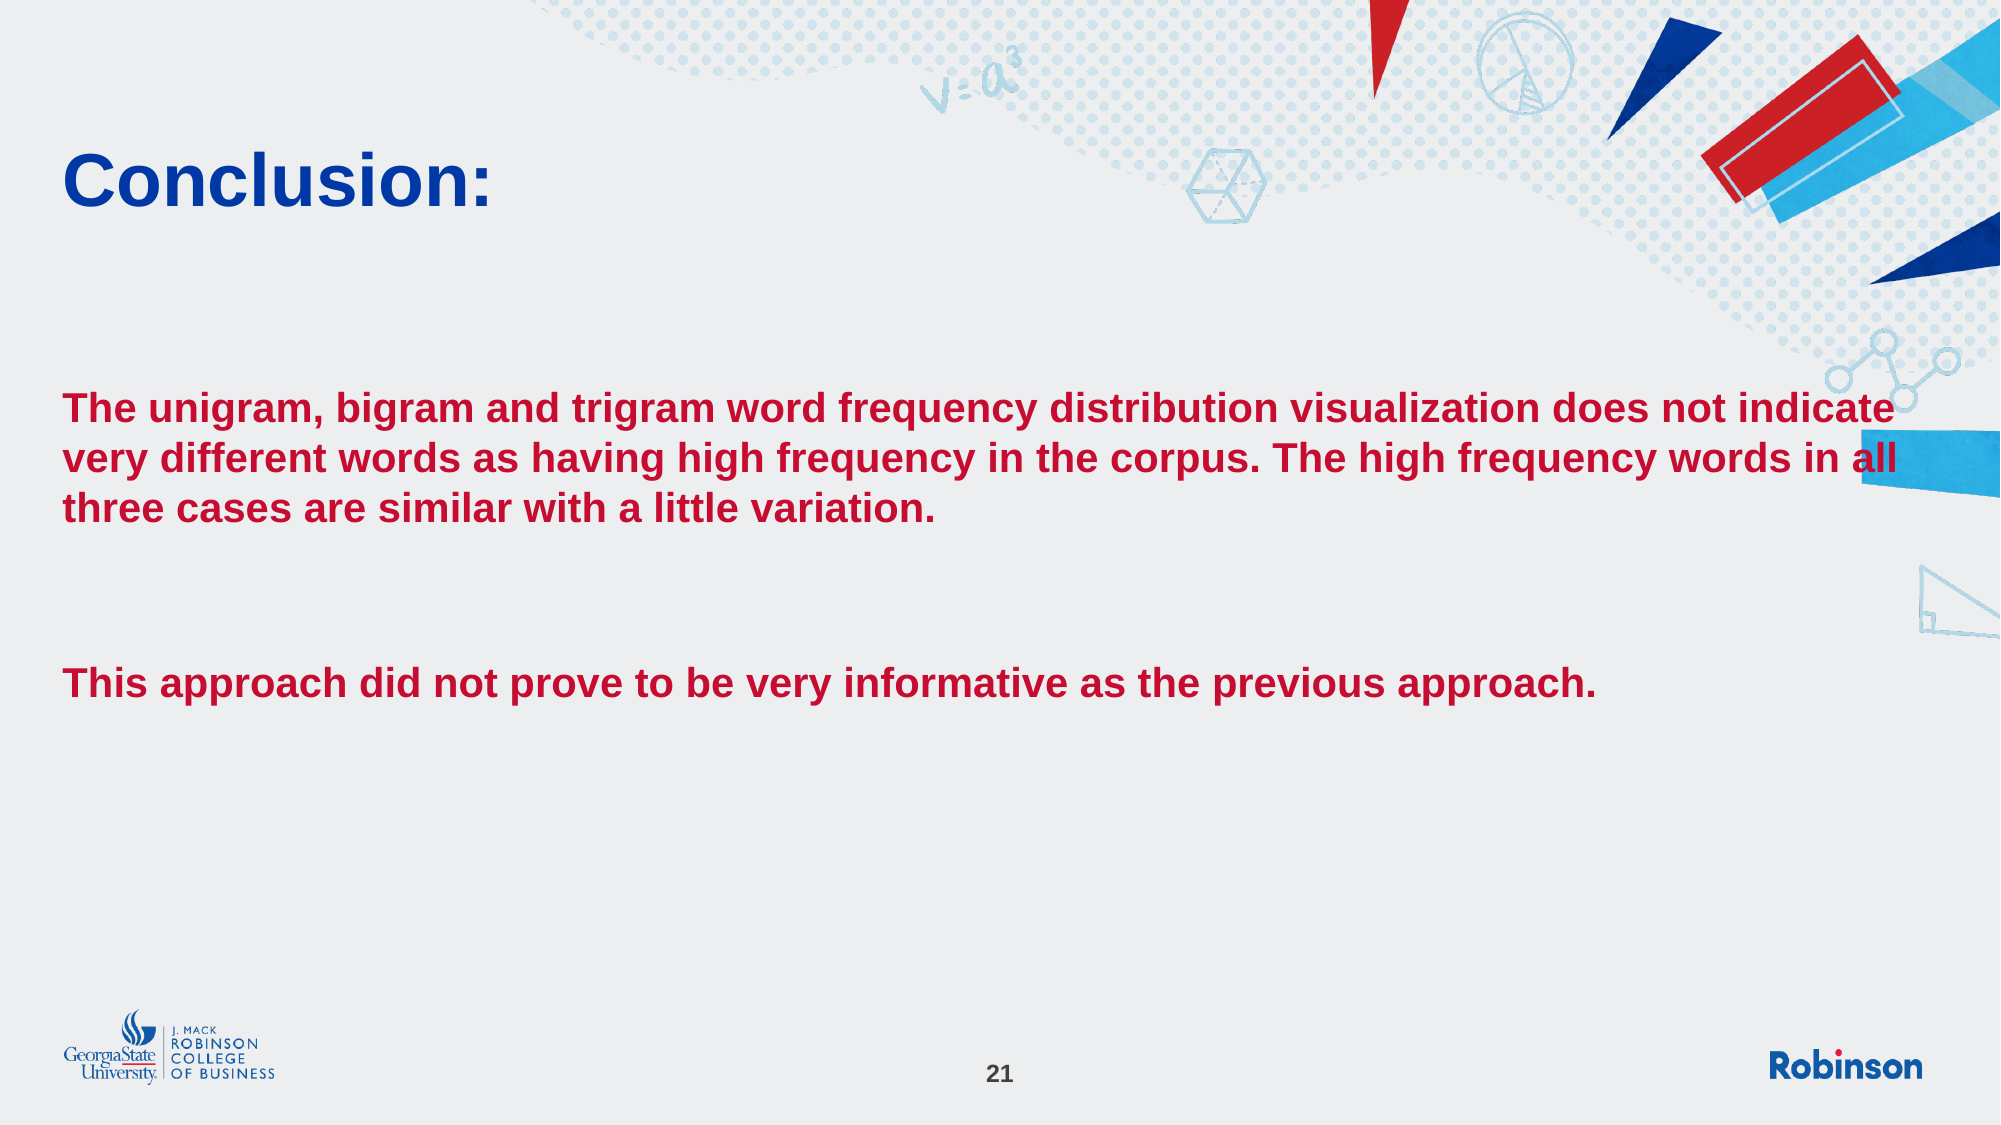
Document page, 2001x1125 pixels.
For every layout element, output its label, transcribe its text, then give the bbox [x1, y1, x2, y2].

slide_number 21 [774, 1042, 1225, 1103]
list The unigram, bigram and trigram word frequency distribution visualization does not indicate very different words as having high frequency in the corpus. The high frequency words in all three cases are similar with a little variation. This approach did not prove to be very informative as the previous approach. [62, 293, 1938, 978]
title Conclusion: [62, 141, 1938, 223]
picture [0, 0, 2000, 1125]
